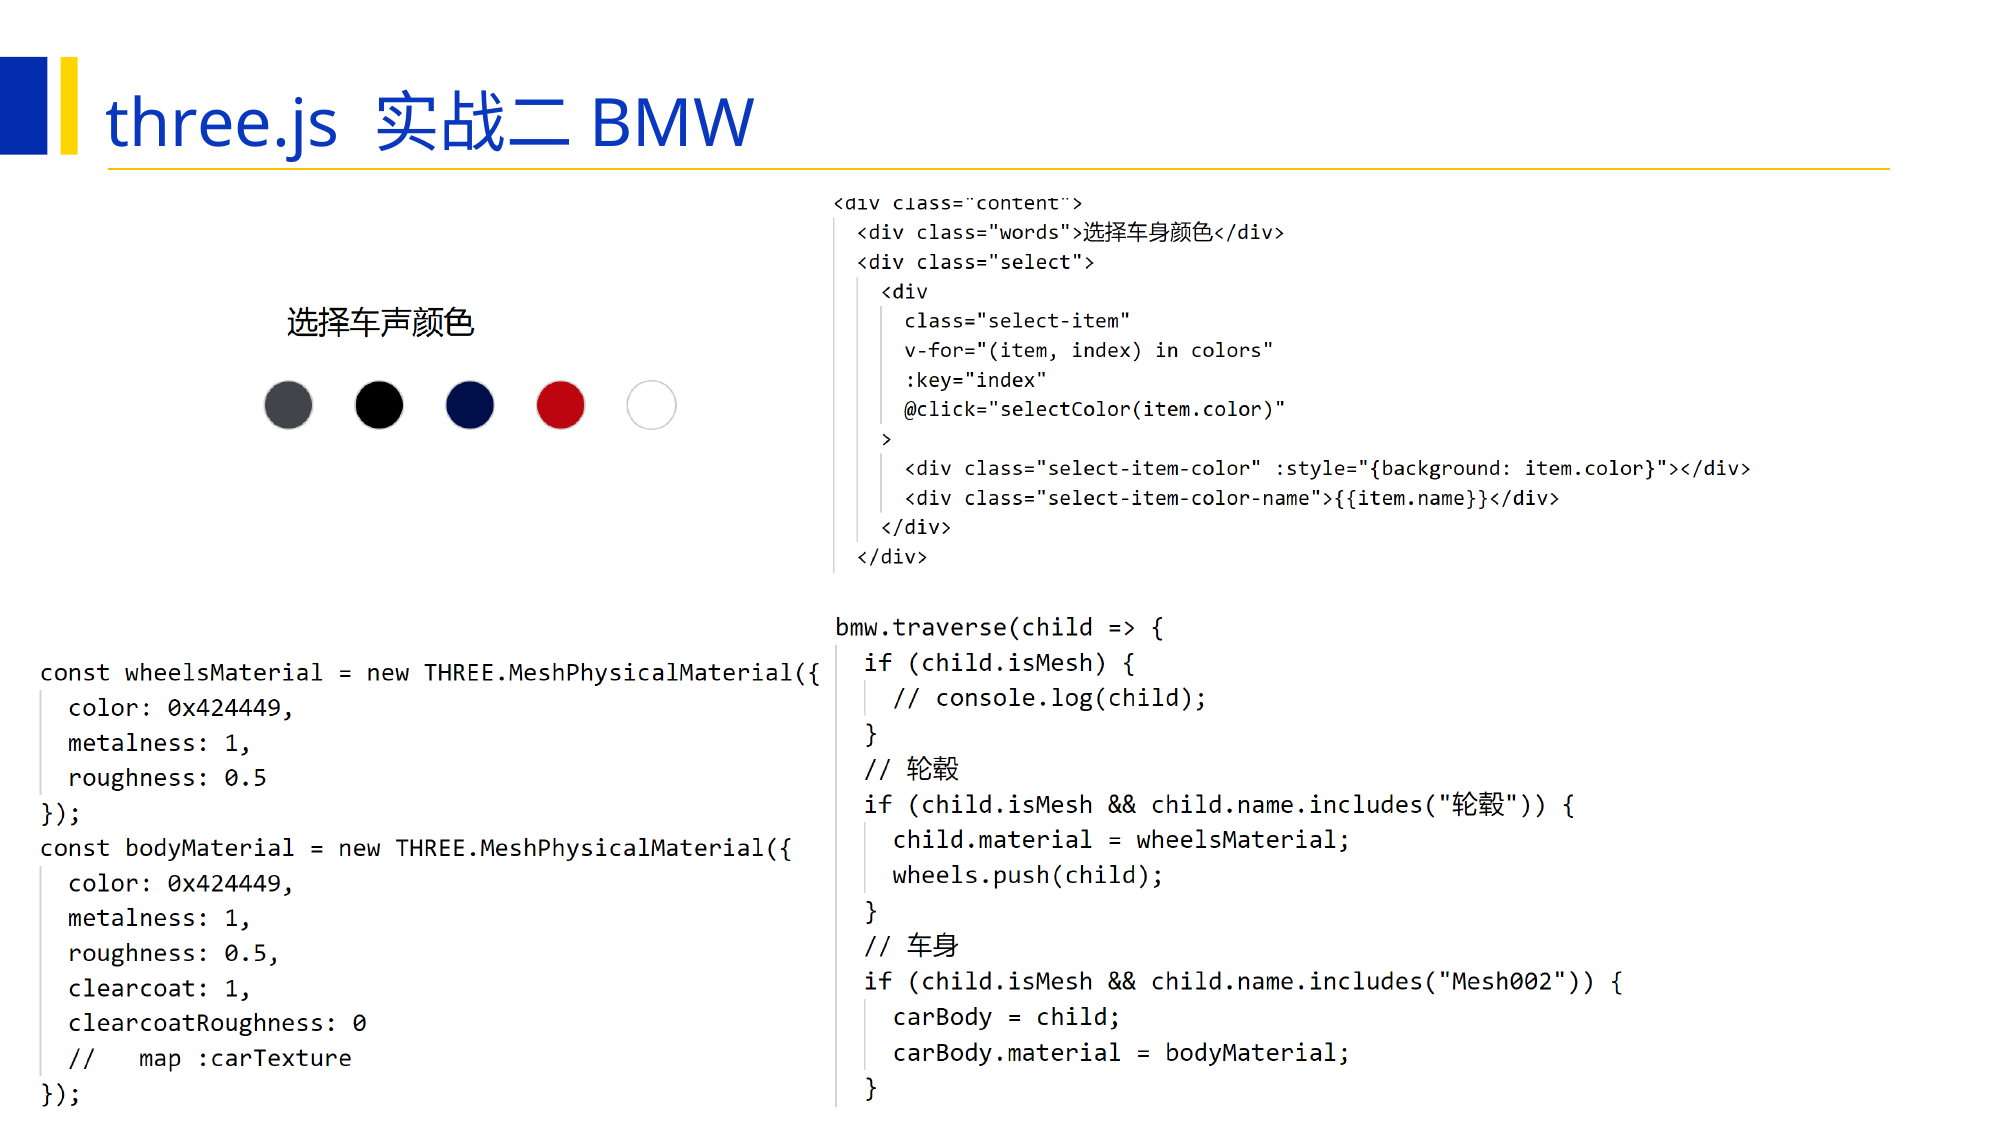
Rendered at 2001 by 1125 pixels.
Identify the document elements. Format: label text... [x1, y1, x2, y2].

picture [46, 197, 1757, 573]
text_box three.js 实战二BMW [90, 72, 1514, 168]
picture [35, 612, 1705, 1108]
text_box [0, 56, 48, 156]
text_box [60, 56, 79, 156]
